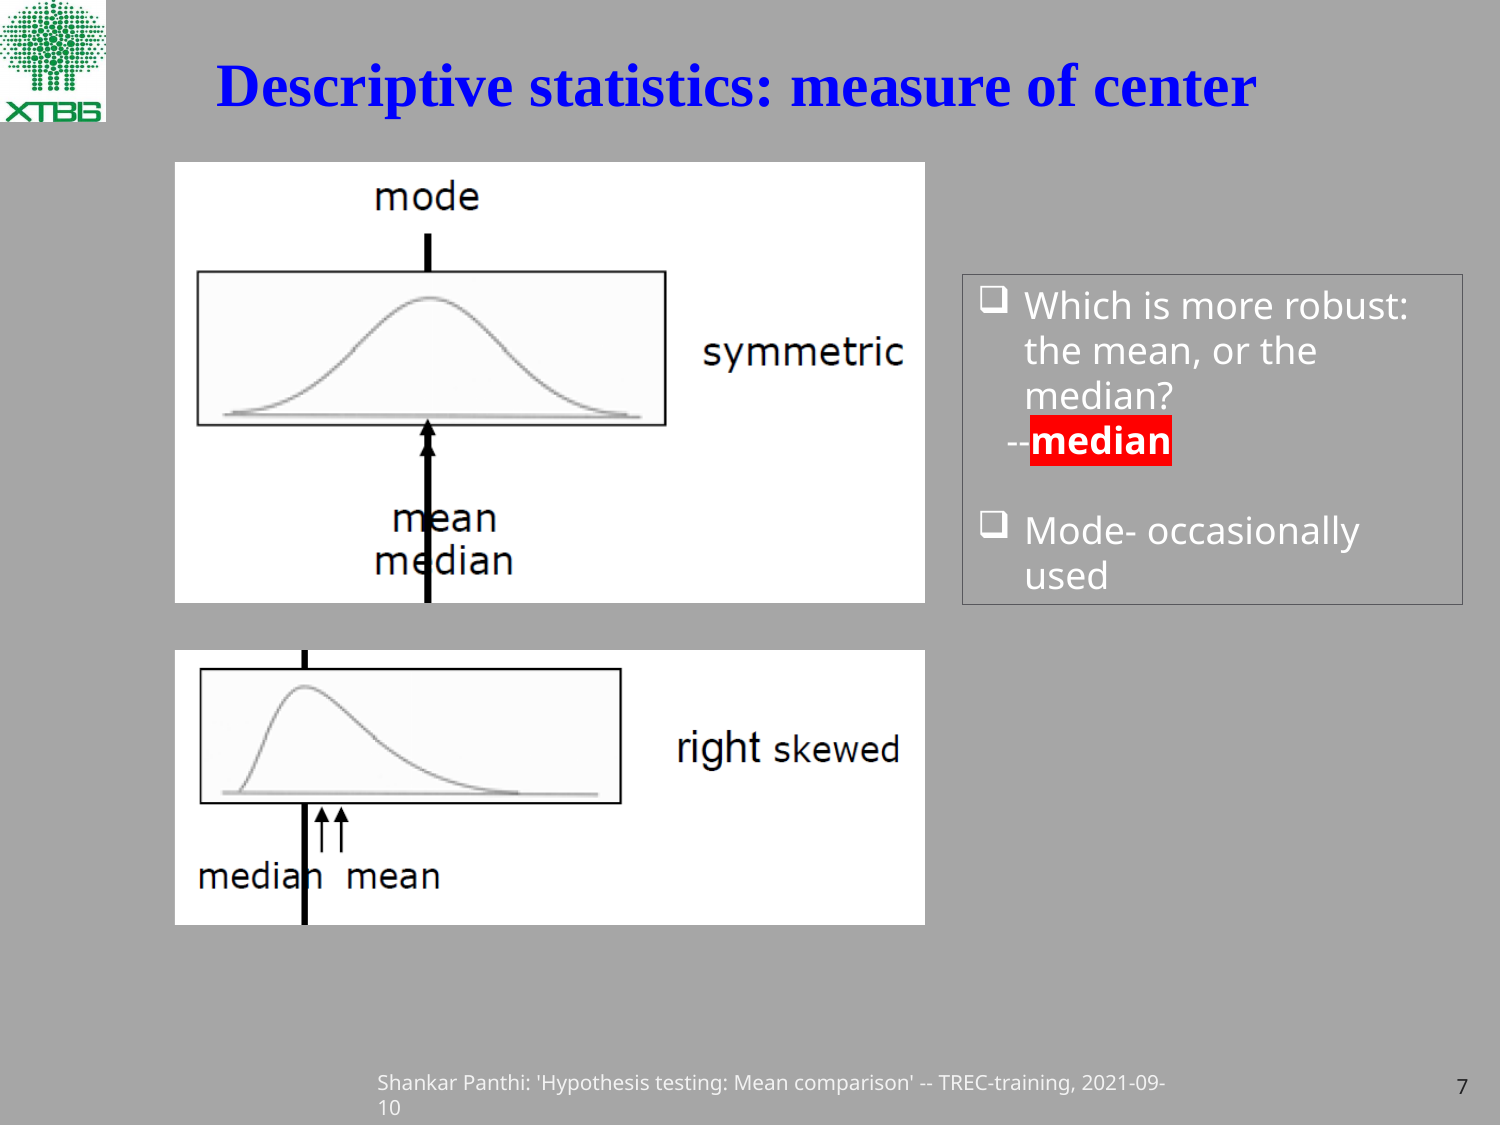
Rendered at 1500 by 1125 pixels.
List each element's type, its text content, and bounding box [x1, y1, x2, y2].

picture [174, 649, 926, 926]
text_box Descriptive statistics: measure of center [137, 37, 1338, 163]
picture [174, 162, 926, 603]
picture [0, 0, 106, 122]
text_box Which is more robust: the mean, or the median? --median Mode- occasionally used [962, 274, 1463, 605]
slide_number 7 [1425, 1050, 1500, 1125]
footer Shankar Panthi: 'Hypothesis testing: Mean comparison' -- TREC-training, 2021-09-10 [362, 1065, 1184, 1125]
